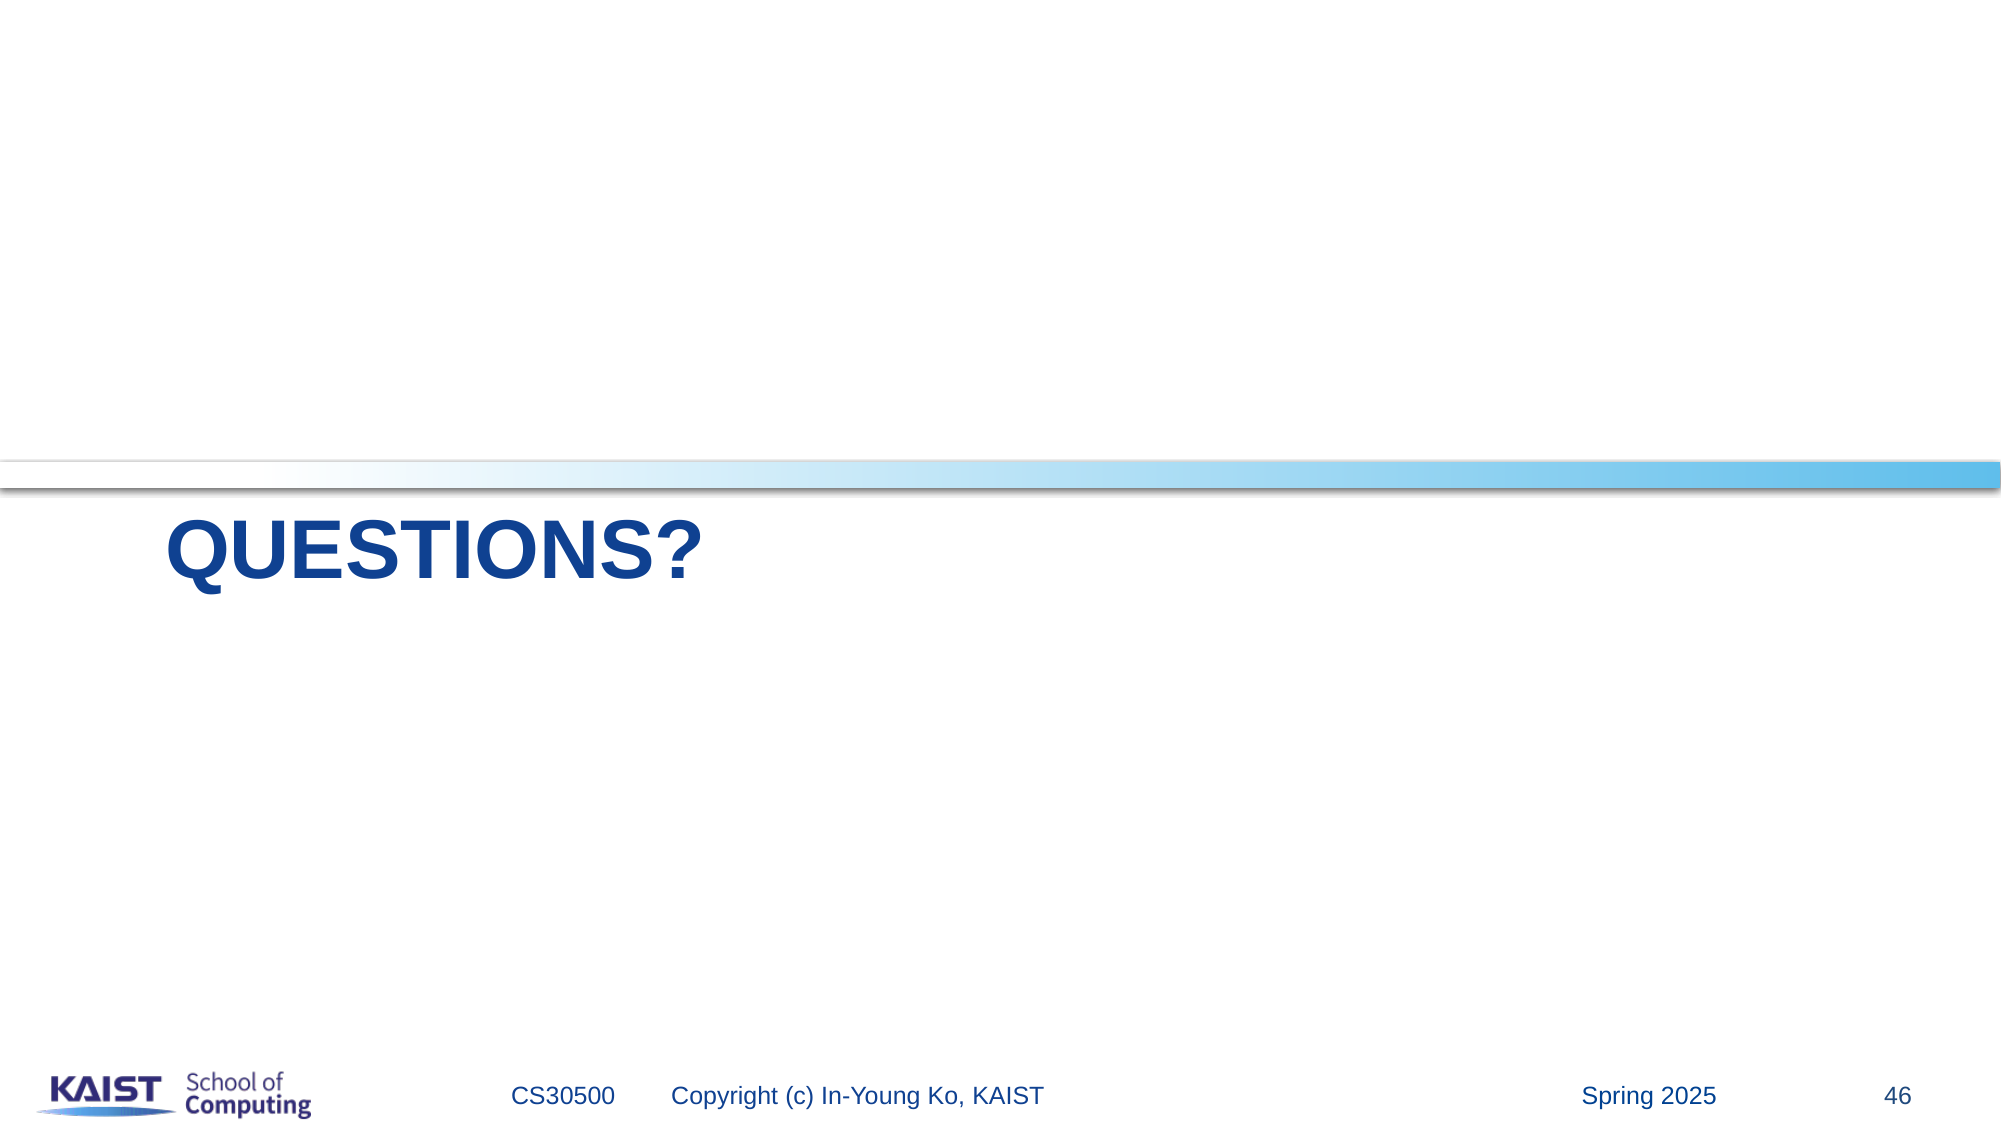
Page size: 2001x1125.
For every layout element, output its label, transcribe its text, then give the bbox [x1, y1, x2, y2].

picture [33, 1053, 311, 1125]
title Questions? [150, 487, 1850, 711]
slide_number Spring 2025 [1566, 1064, 1800, 1125]
slide_number 46 [1833, 1065, 1963, 1125]
footer CS30500 Copyright (c) In-Young Ko, KAIST [496, 1065, 1517, 1125]
